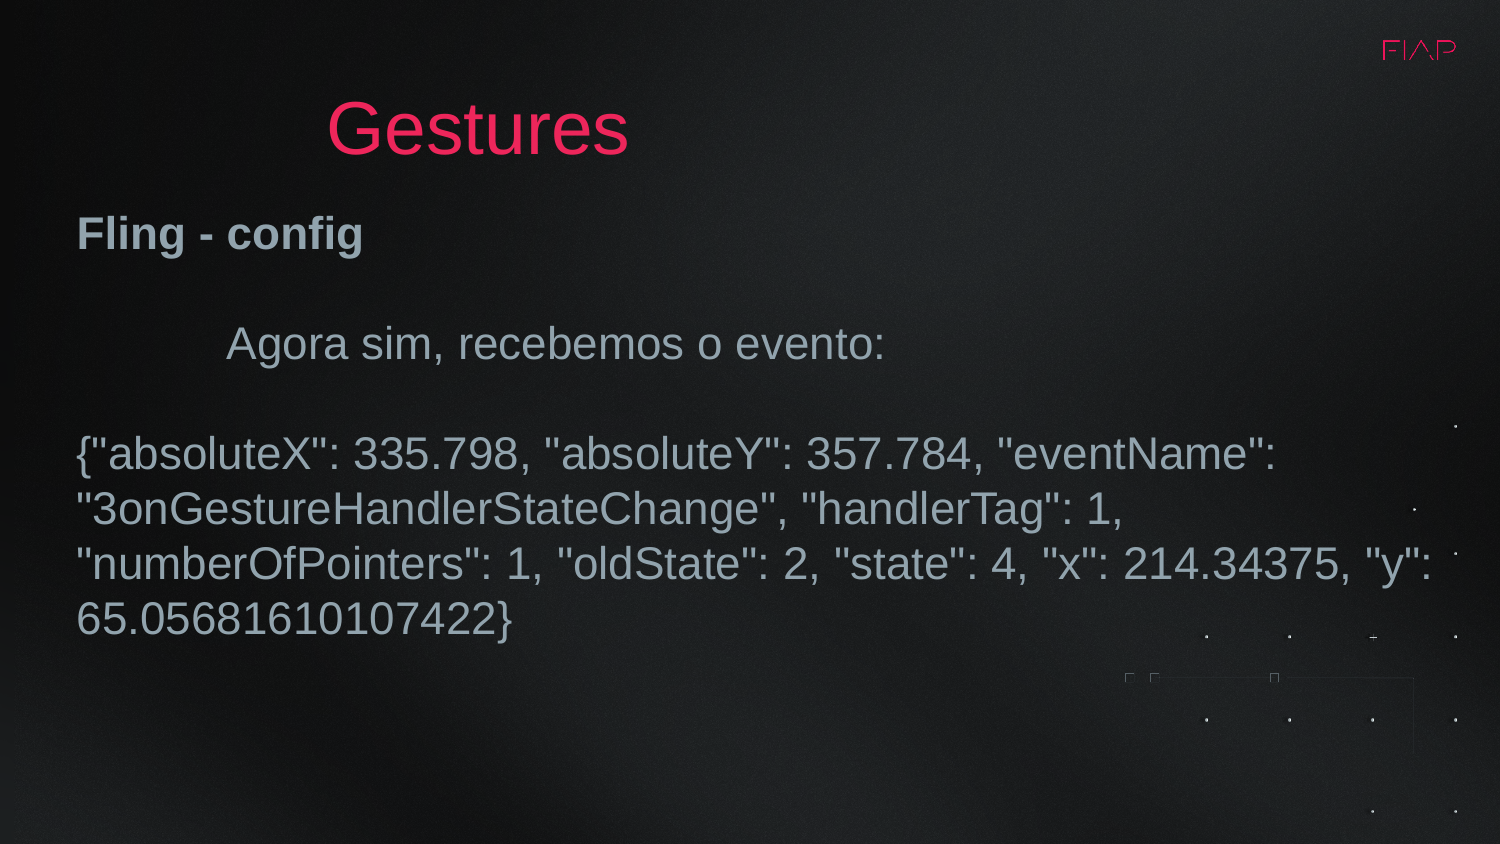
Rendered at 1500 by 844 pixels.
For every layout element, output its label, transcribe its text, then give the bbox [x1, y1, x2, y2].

text_box Gestures [311, 72, 1126, 177]
picture [0, 0, 1500, 844]
text_box Fling - config Agora sim, recebemos o evento: {"absoluteX": 335.798, "absoluteY": 357.784, "eventName": "3onGestureHandlerStateChange", "handlerTag": 1, "numberOfPointers": 1, "oldState": 2, "state": 4, "x": 214.34375, "y": 65.05681610107422} [61, 196, 1457, 761]
